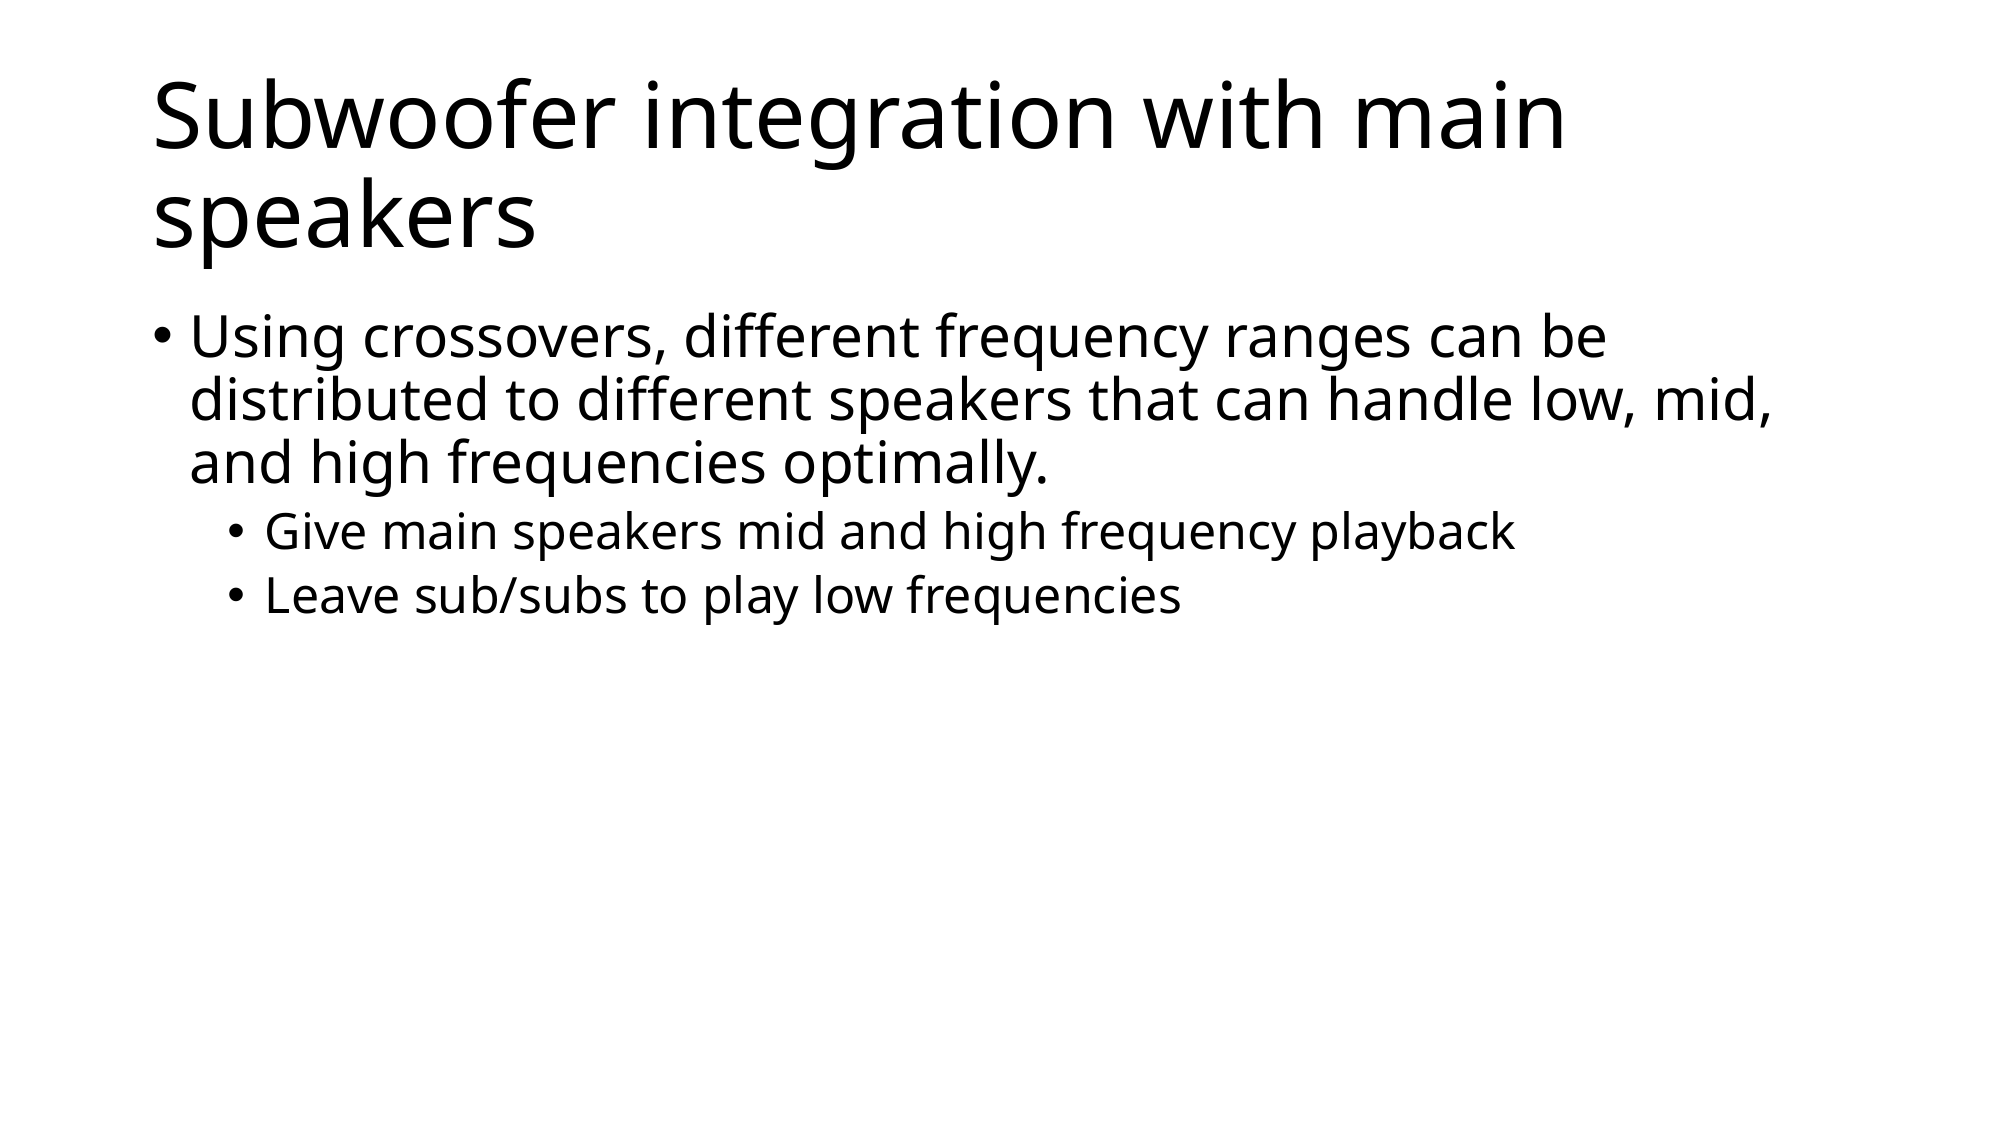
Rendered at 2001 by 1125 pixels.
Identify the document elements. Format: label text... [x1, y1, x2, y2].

title Subwoofer integration with main speakers [137, 59, 1863, 278]
list Using crossovers, different frequency ranges can be distributed to different speakers that can handle low, mid, and high frequencies optimally. Give main speakers mid and high frequency playback Leave sub/subs to play low frequencies [137, 299, 1863, 1014]
